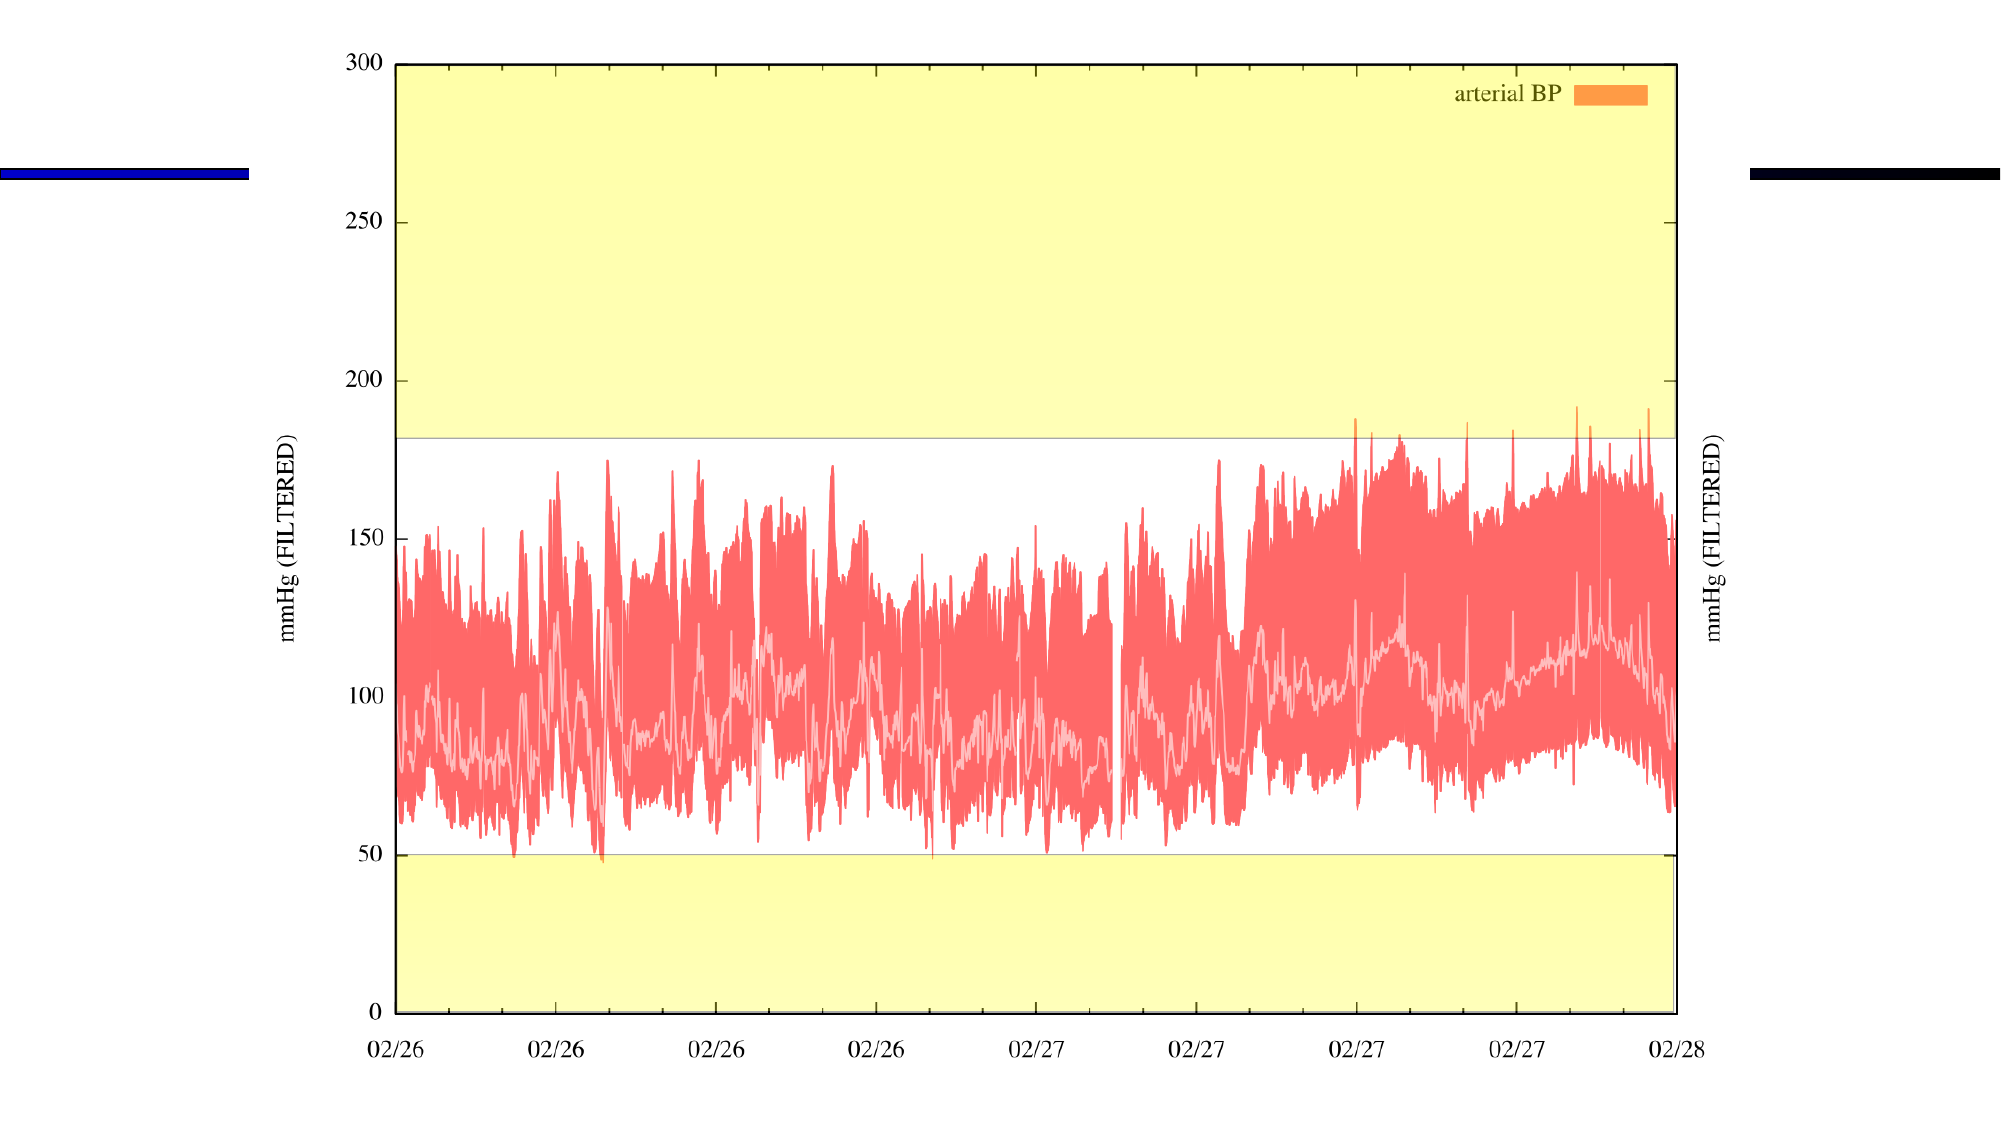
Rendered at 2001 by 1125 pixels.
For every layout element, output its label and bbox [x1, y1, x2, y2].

picture [249, 35, 1751, 1090]
